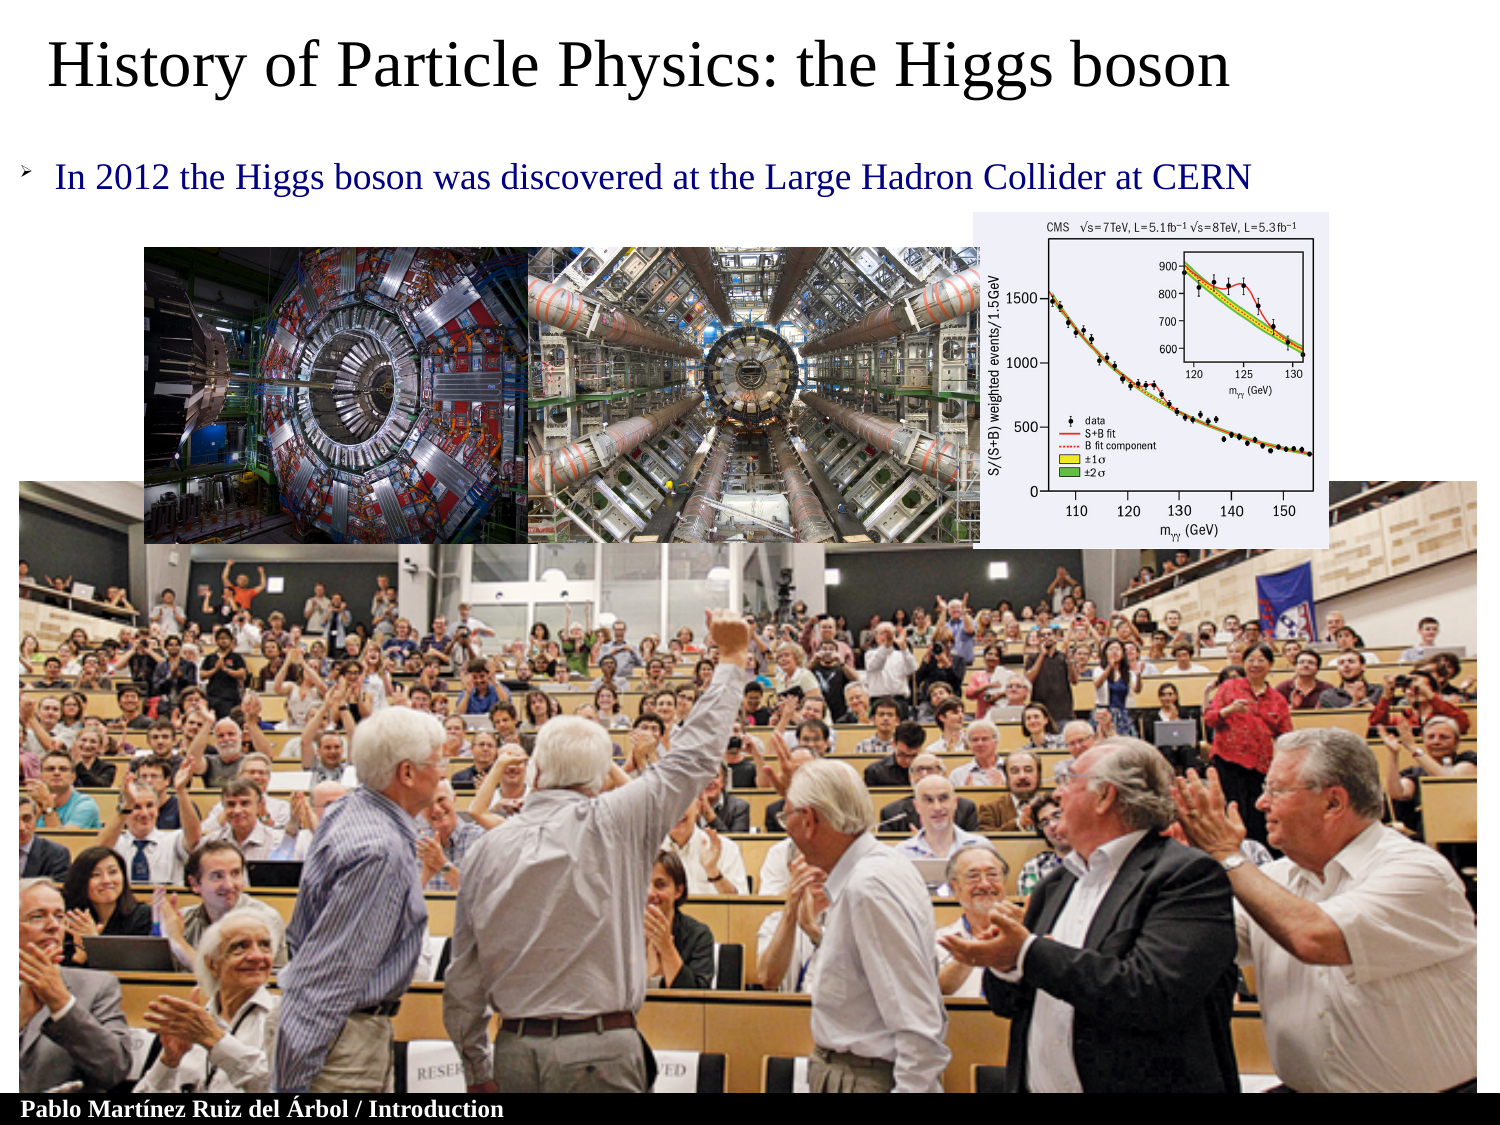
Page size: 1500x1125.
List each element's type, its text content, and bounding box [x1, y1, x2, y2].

picture [19, 212, 1477, 1093]
text_box In 2012 the Higgs boson was discovered at the Large Hadron Collider at CERN [0, 117, 1500, 260]
text_box History of Particle Physics: the Higgs boson [16, 12, 1264, 117]
